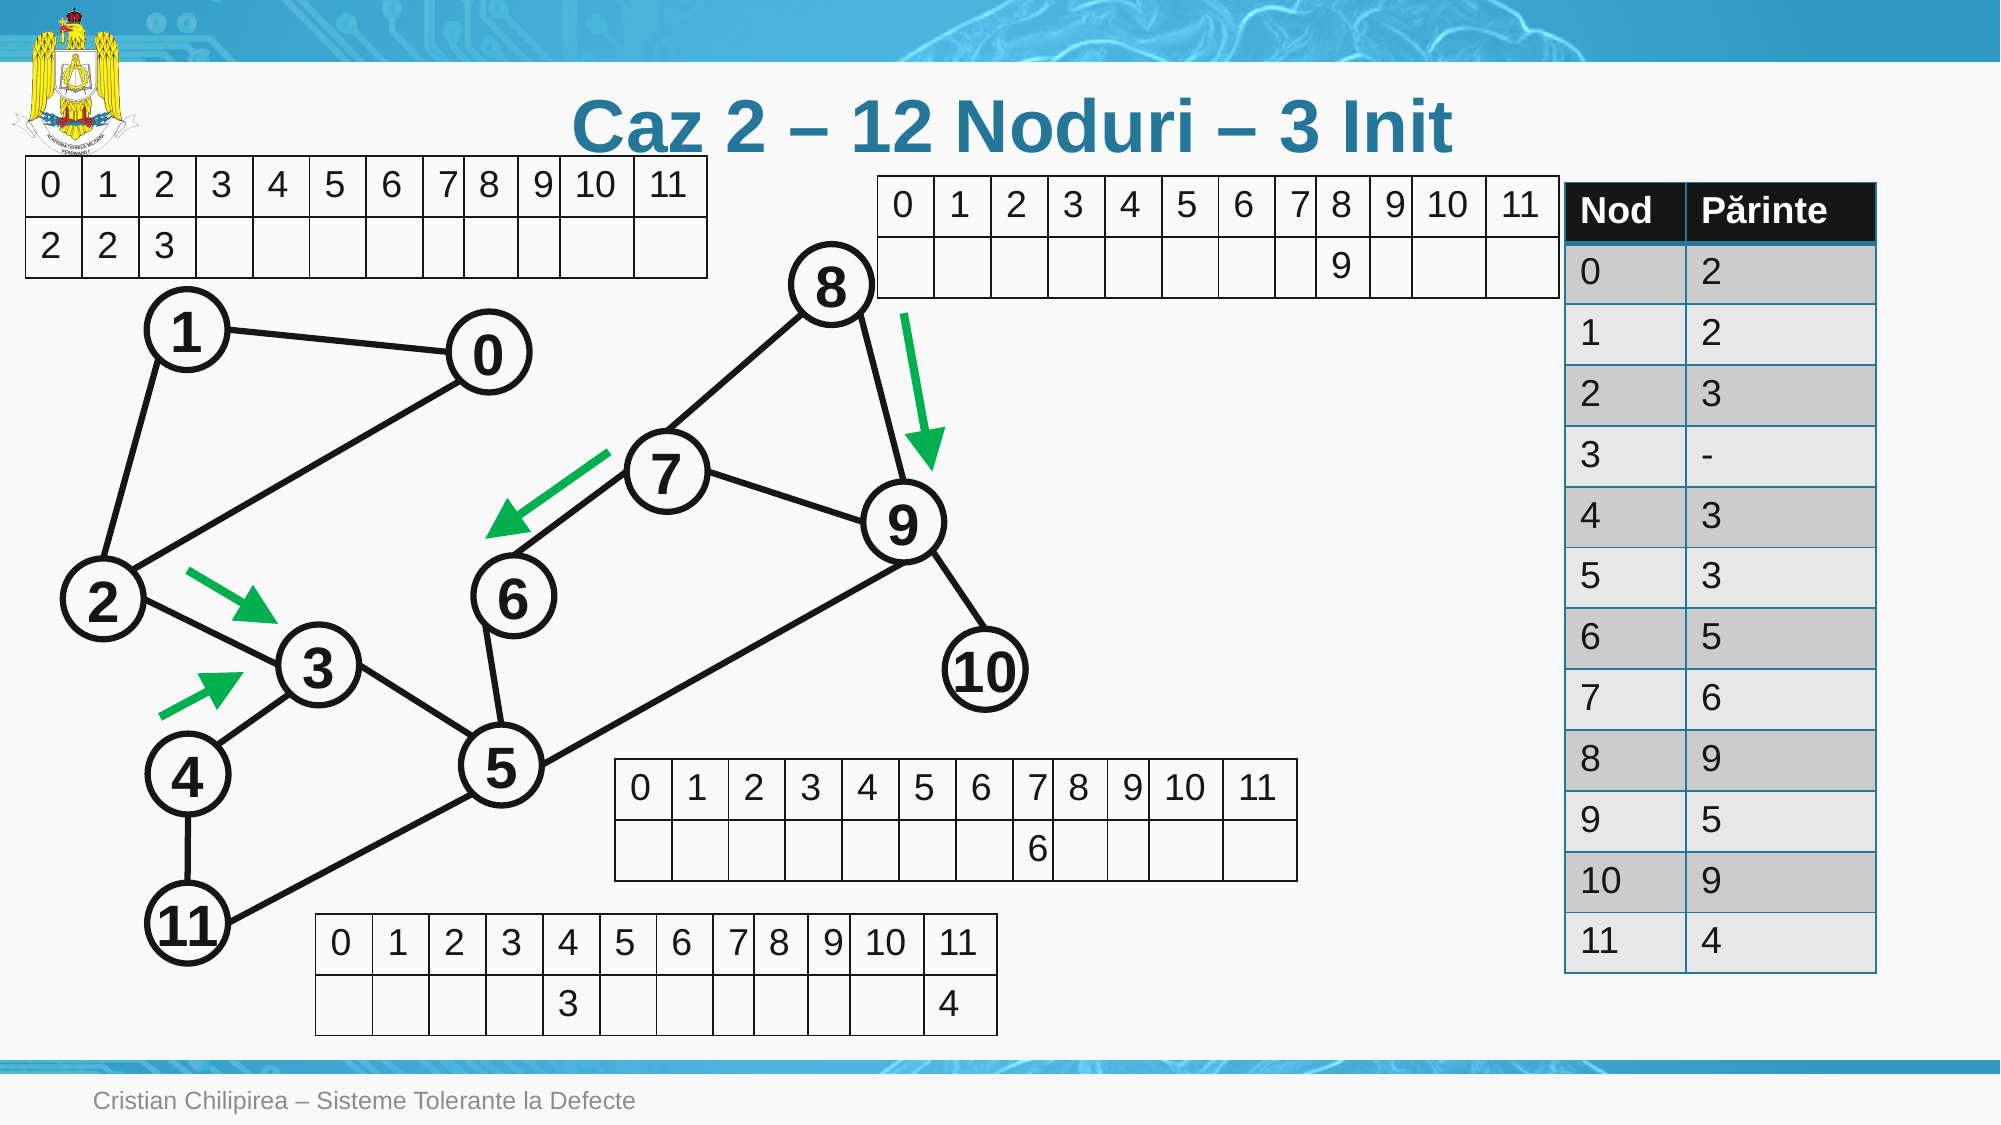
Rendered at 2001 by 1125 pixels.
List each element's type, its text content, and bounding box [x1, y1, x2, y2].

table_cell [1054, 821, 1107, 880]
text_box 11 [147, 882, 228, 964]
table_header 3 [487, 915, 542, 974]
table_cell [843, 821, 898, 880]
text_box 0 [448, 311, 530, 393]
table_cell [367, 218, 422, 277]
table_cell [714, 976, 753, 1035]
table_cell - [1687, 427, 1875, 486]
table_header 8 [1054, 760, 1107, 819]
table_cell [755, 976, 807, 1035]
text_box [103, 358, 159, 559]
table_header 11 [1487, 177, 1558, 236]
table_header 0 [26, 157, 81, 216]
table_header 2 [140, 157, 195, 216]
table_cell 2 [1687, 305, 1875, 364]
table_header 3 [1049, 177, 1104, 236]
table_cell [1049, 238, 1104, 297]
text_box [187, 570, 279, 624]
text_box 7 [626, 431, 708, 512]
table_cell 3 [1687, 488, 1875, 547]
table_cell 3 [1566, 427, 1685, 486]
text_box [903, 313, 933, 472]
table_cell [657, 976, 712, 1035]
table_cell [809, 976, 849, 1035]
table_header 5 [1163, 177, 1218, 236]
table_cell 8 [1566, 731, 1685, 790]
table_header 7 [714, 915, 753, 974]
table_header 1 [673, 765, 728, 819]
table_cell 11 [1566, 913, 1685, 972]
table_header 6 [957, 760, 1012, 819]
table_cell [197, 218, 252, 277]
table_header 11 [925, 915, 996, 974]
footer Cristian Chilipirea – Sisteme Tolerante la Defecte [77, 1073, 1338, 1125]
table_cell 4 [1566, 488, 1685, 547]
table_cell 1 [1566, 305, 1685, 364]
table_cell 6 [1014, 821, 1052, 880]
table_header 3 [197, 157, 252, 216]
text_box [143, 598, 279, 665]
table_header 2 [430, 915, 485, 974]
table_header 1 [373, 924, 428, 974]
table_cell [992, 238, 1047, 297]
table_cell [673, 821, 728, 880]
table_header 8 [1317, 177, 1369, 236]
table_cell [561, 218, 633, 277]
table_header 10 [1413, 177, 1485, 236]
table_header 0 [878, 177, 933, 236]
table_header 10 [561, 157, 633, 216]
table_cell 5 [1566, 548, 1685, 607]
text_box 6 [473, 555, 541, 637]
table_cell 2 [1566, 366, 1685, 425]
table_cell [1276, 238, 1315, 297]
table_header 2 [729, 765, 784, 819]
table_cell 3 [544, 976, 599, 1035]
table_cell 9 [1317, 238, 1369, 297]
table_header 10 [851, 915, 923, 974]
table_cell [786, 821, 841, 880]
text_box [541, 562, 904, 765]
table_header 5 [601, 915, 656, 974]
table_header Nod [1566, 183, 1685, 241]
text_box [227, 329, 449, 353]
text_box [932, 550, 986, 629]
table_cell [729, 821, 784, 880]
text_box 2 [62, 558, 144, 640]
table_header 6 [367, 157, 422, 216]
table_header 7 [424, 157, 463, 216]
table_cell [310, 218, 365, 277]
table_header 4 [1106, 177, 1161, 236]
table_header 4 [843, 765, 898, 819]
picture [0, 0, 2000, 156]
table_cell [519, 218, 559, 277]
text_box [131, 380, 461, 571]
table_header 4 [254, 157, 309, 216]
table_cell 6 [1566, 609, 1685, 668]
table_cell 2 [1687, 246, 1875, 303]
table_cell [601, 976, 656, 1035]
table_header 1 [935, 177, 990, 236]
table_cell 10 [1566, 853, 1685, 912]
table_header 2 [992, 177, 1047, 236]
text_box 10 [944, 628, 1026, 710]
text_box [216, 693, 290, 746]
table_cell 9 [1566, 792, 1685, 851]
table_cell [1487, 238, 1558, 297]
table_header 8 [465, 157, 517, 216]
table_cell 5 [1687, 792, 1875, 851]
table_cell 7 [1566, 670, 1685, 729]
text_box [159, 672, 244, 718]
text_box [359, 664, 473, 737]
table_header 9 [809, 915, 849, 974]
table_cell [900, 821, 955, 880]
table_cell [1413, 238, 1485, 297]
table_cell [1106, 238, 1161, 297]
table_cell [1163, 238, 1218, 297]
table_header 0 [616, 765, 671, 819]
table_cell [465, 218, 517, 277]
title Caz 2 – 12 Noduri – 3 Init [150, 76, 1876, 180]
table_header 0 [316, 924, 372, 974]
table_header 4 [544, 915, 599, 974]
table_cell [1108, 821, 1148, 880]
table_header 6 [1219, 177, 1274, 236]
table_cell 4 [1687, 913, 1875, 972]
table_header 7 [1276, 177, 1315, 236]
table_header 3 [786, 765, 841, 819]
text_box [485, 624, 502, 725]
table_cell 0 [1566, 246, 1685, 303]
table_cell [1150, 821, 1222, 880]
table_cell [1224, 821, 1296, 880]
text_box 4 [147, 733, 229, 815]
table_cell 9 [1687, 853, 1875, 912]
table_header 9 [1108, 760, 1148, 819]
table_cell [616, 821, 671, 880]
table_cell 6 [1687, 670, 1875, 729]
table_cell 2 [26, 218, 81, 277]
table_cell [487, 976, 542, 1035]
table_header 11 [1224, 760, 1296, 819]
table_cell 9 [1687, 731, 1875, 790]
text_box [228, 793, 473, 924]
text_box 5 [460, 724, 542, 806]
text_box 1 [146, 289, 228, 371]
table_cell [424, 218, 463, 277]
table_header 8 [755, 915, 807, 974]
table_cell [878, 238, 933, 297]
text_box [667, 313, 803, 431]
table_cell 3 [1687, 548, 1875, 607]
table_cell [635, 218, 706, 277]
table_cell [957, 821, 1012, 880]
table_cell [1371, 238, 1411, 297]
table_cell [851, 976, 923, 1035]
table_header 9 [519, 157, 559, 216]
table_cell 3 [140, 218, 195, 277]
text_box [707, 471, 864, 522]
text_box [485, 451, 609, 539]
table_cell [935, 238, 990, 297]
table_cell [316, 976, 372, 1035]
table_header 5 [310, 157, 365, 216]
table_cell 3 [1687, 366, 1875, 425]
table_header 6 [657, 915, 712, 974]
table_header 7 [1014, 760, 1052, 819]
table_cell [373, 976, 428, 1035]
table_cell [1219, 238, 1274, 297]
text_box 8 [791, 244, 873, 326]
table_cell 5 [1687, 609, 1875, 668]
table_header 1 [83, 157, 138, 216]
table_header 5 [900, 760, 955, 819]
table_header 9 [1371, 177, 1411, 236]
table_cell 4 [925, 976, 996, 1035]
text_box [860, 313, 904, 482]
table_header 10 [1150, 760, 1222, 819]
table_header 11 [635, 157, 706, 216]
text_box 9 [863, 481, 945, 563]
text_box 3 [278, 624, 360, 706]
table_cell [430, 976, 485, 1035]
table_cell 2 [83, 218, 138, 277]
table_cell [254, 218, 309, 277]
picture [0, 1060, 2000, 1074]
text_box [513, 471, 627, 556]
table_header Părinte [1687, 183, 1875, 241]
